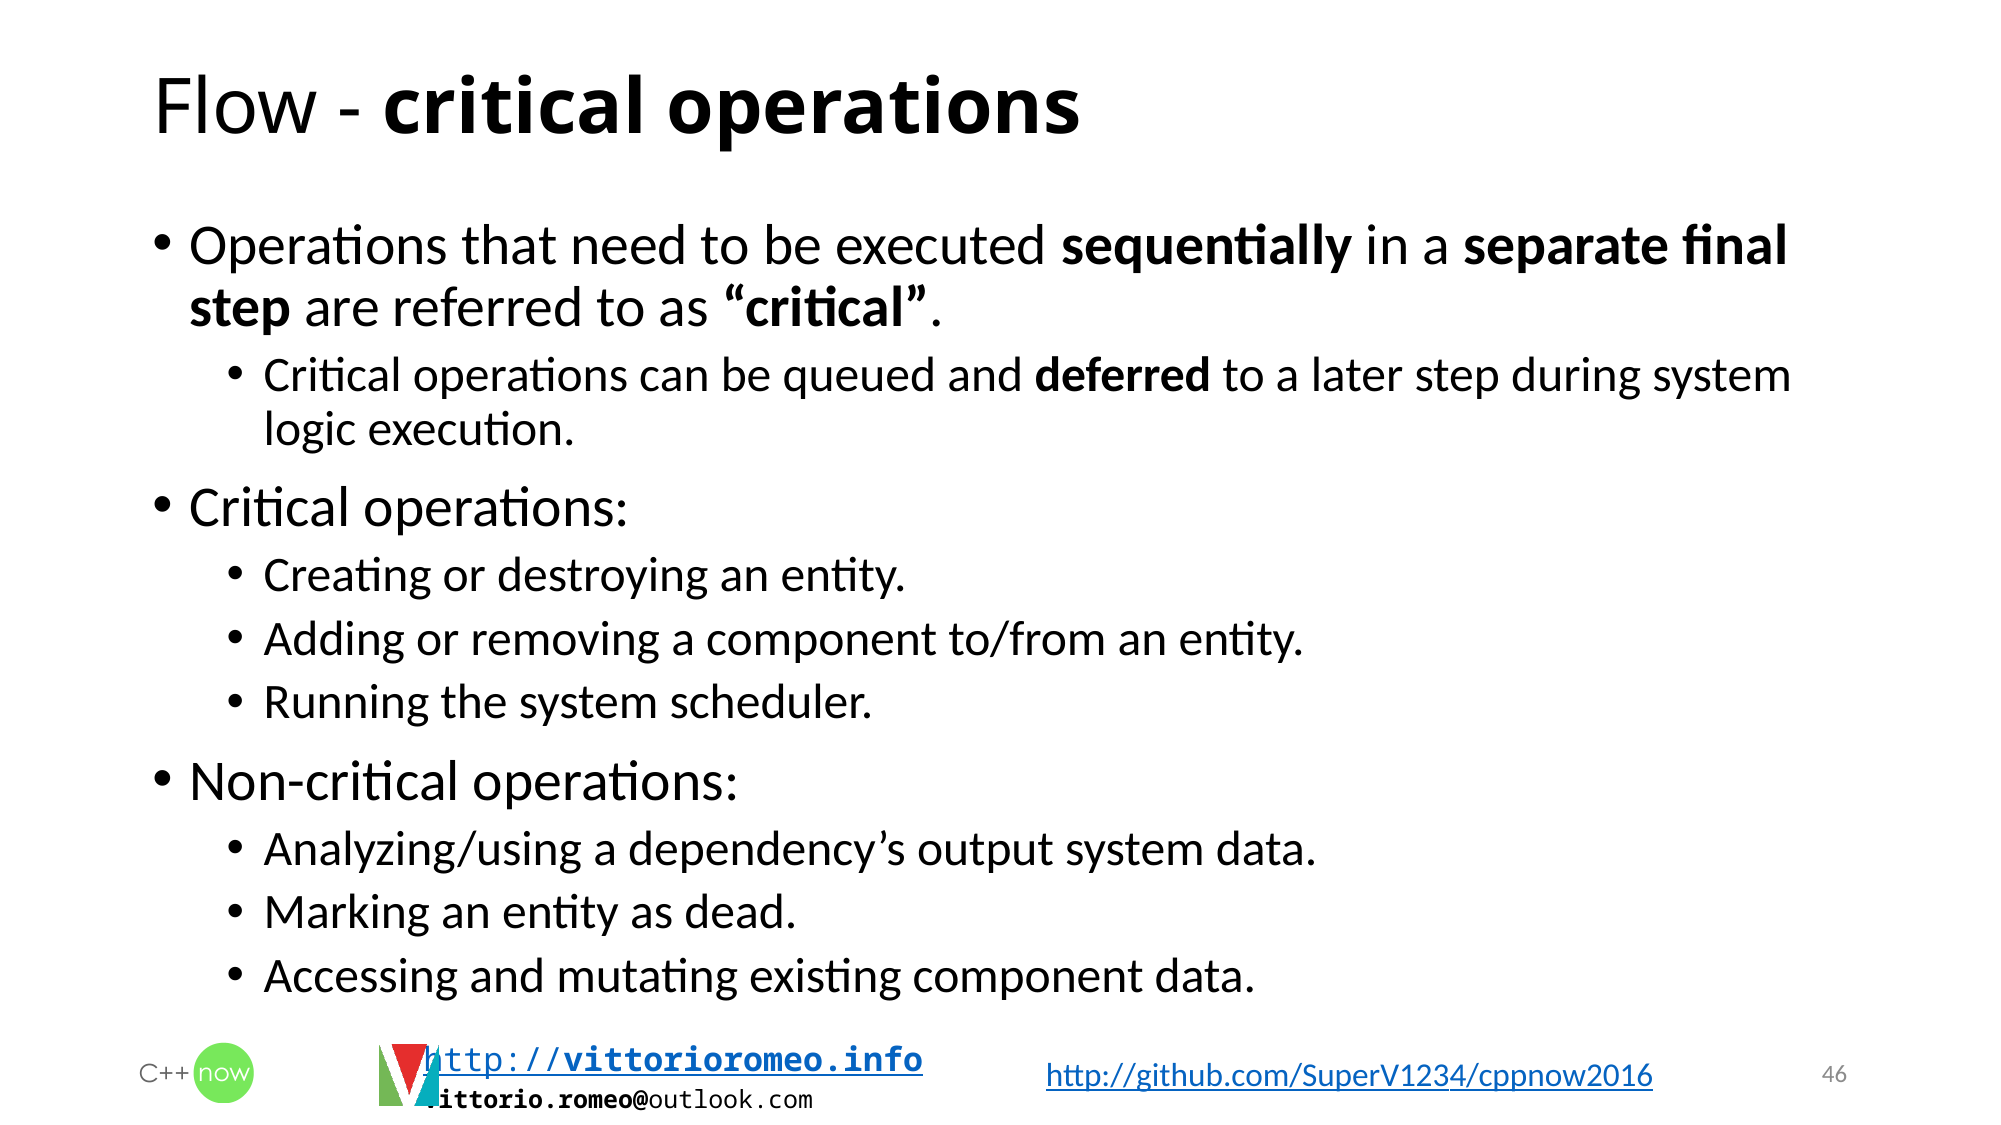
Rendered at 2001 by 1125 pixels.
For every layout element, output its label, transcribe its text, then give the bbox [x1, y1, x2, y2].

slide_number 46 [1793, 1042, 1863, 1103]
list Operations that need to be executed sequentially in a separate final step are referred to as “critical”. Critical operations can be queued and deferred to a later step during system logic execution. Critical operations: Creating or destroying an entity. Adding or removing a component to/from an entity. Running the system scheduler. Non-critical operations: Analyzing/using a dependency’s output system data. Marking an entity as dead. Accessing and mutating existing component data. [137, 206, 1863, 1014]
title Flow - critical operations [137, 59, 1863, 159]
picture [379, 1044, 439, 1106]
picture [137, 1041, 256, 1103]
